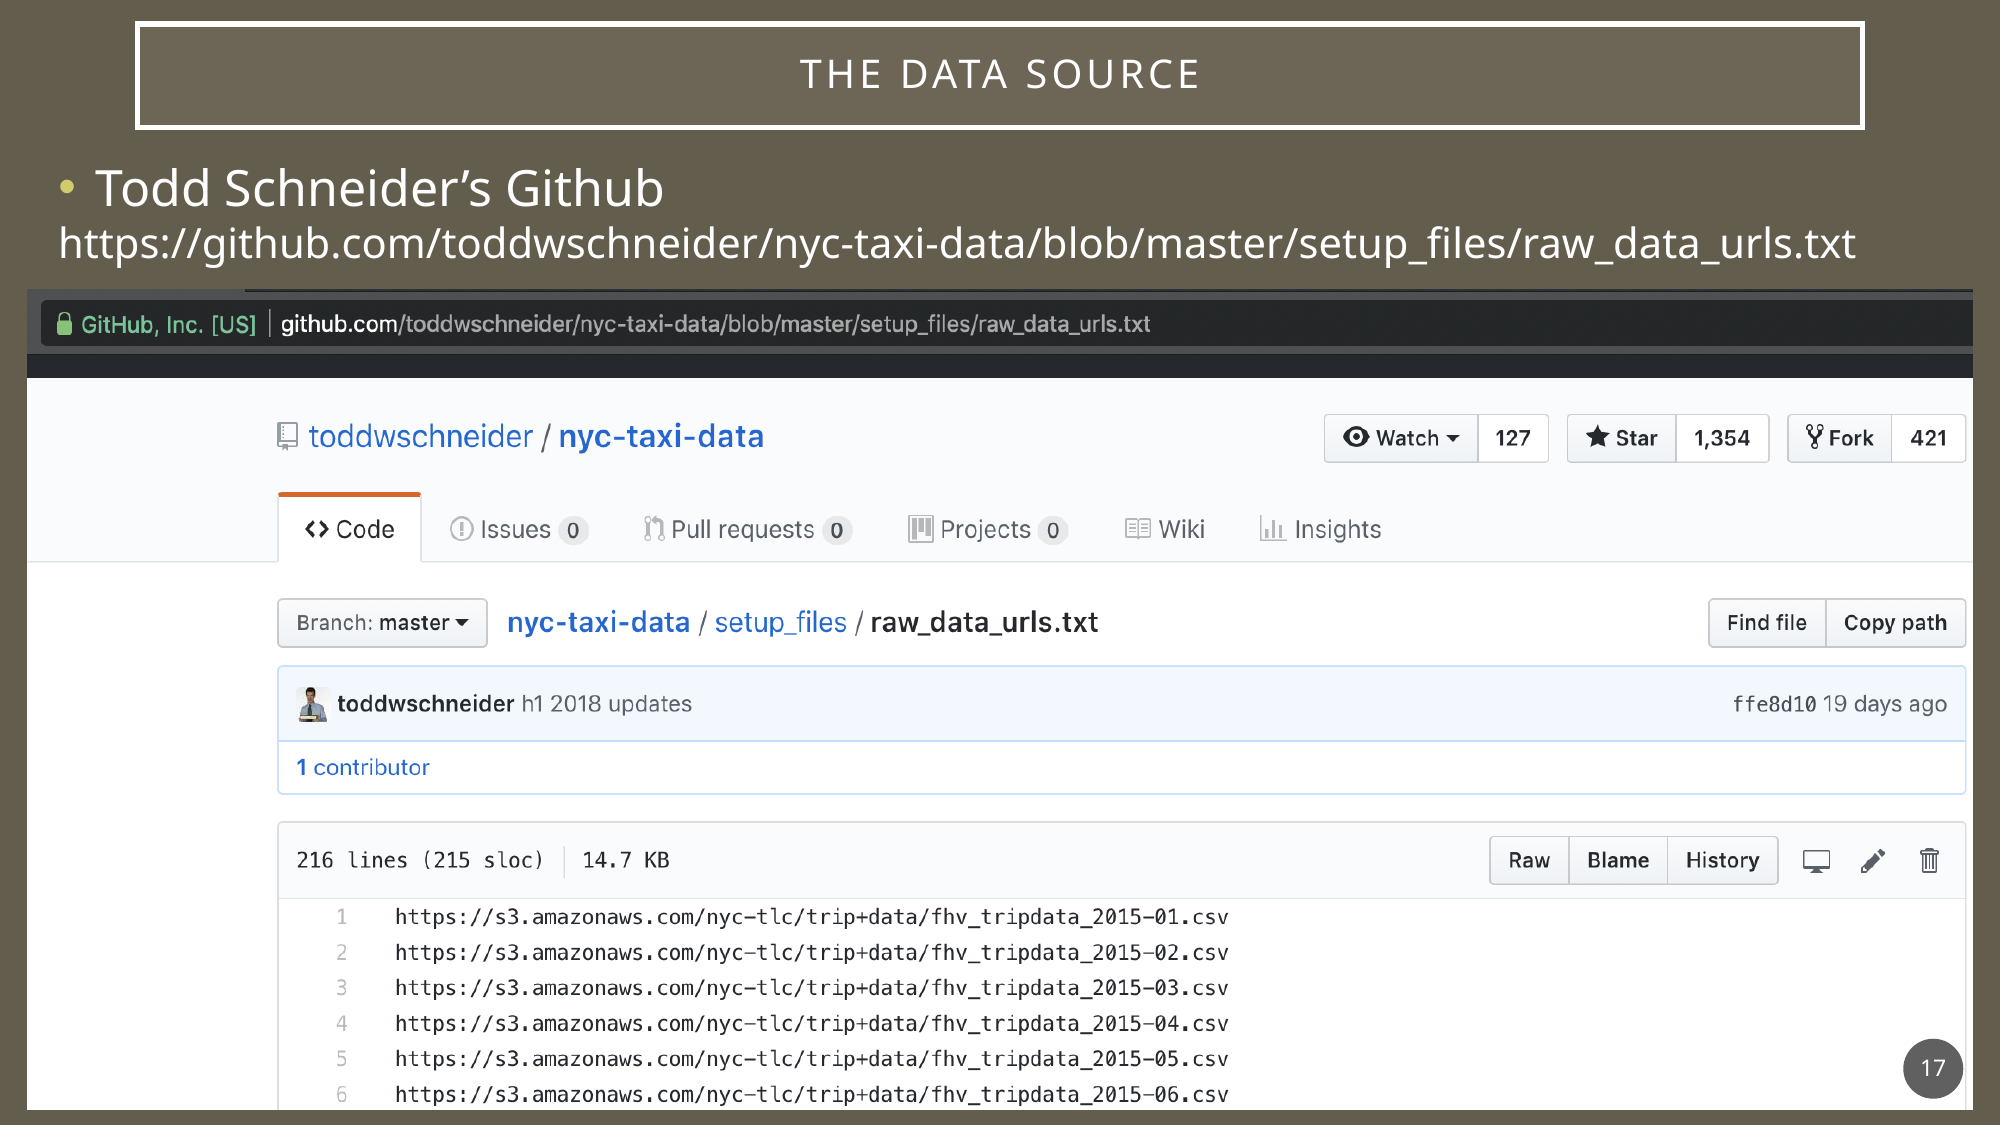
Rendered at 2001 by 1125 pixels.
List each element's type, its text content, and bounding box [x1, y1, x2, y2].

text_box https://github.com/toddwschneider/nyc-taxi-data/blob/master/setup_files/raw_data_urls.txt [43, 209, 2000, 274]
title The Data Source [135, 21, 1865, 130]
picture [27, 289, 1973, 1111]
list Todd Schneider’s Github [43, 148, 1934, 209]
